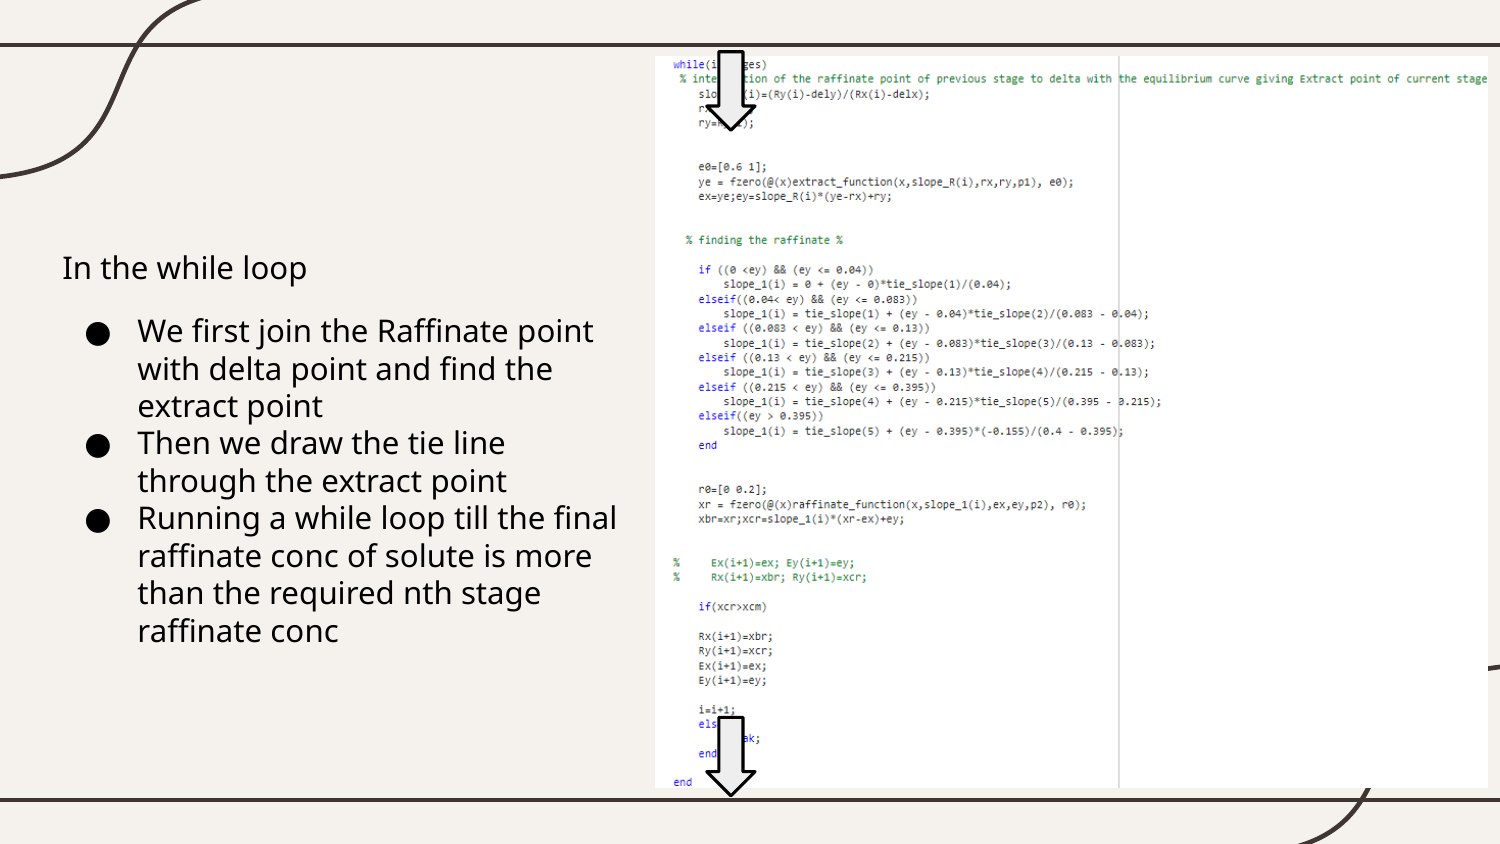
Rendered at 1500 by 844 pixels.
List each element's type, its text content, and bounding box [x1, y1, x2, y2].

subtitle In the while loop We first join the Raffinate point with delta point and find the extract point Then we draw the tie line through the extract point Running a while loop till the final raffinate conc of solute is more than the required nth stage raffinate conc [47, 233, 639, 610]
picture [655, 56, 1488, 788]
